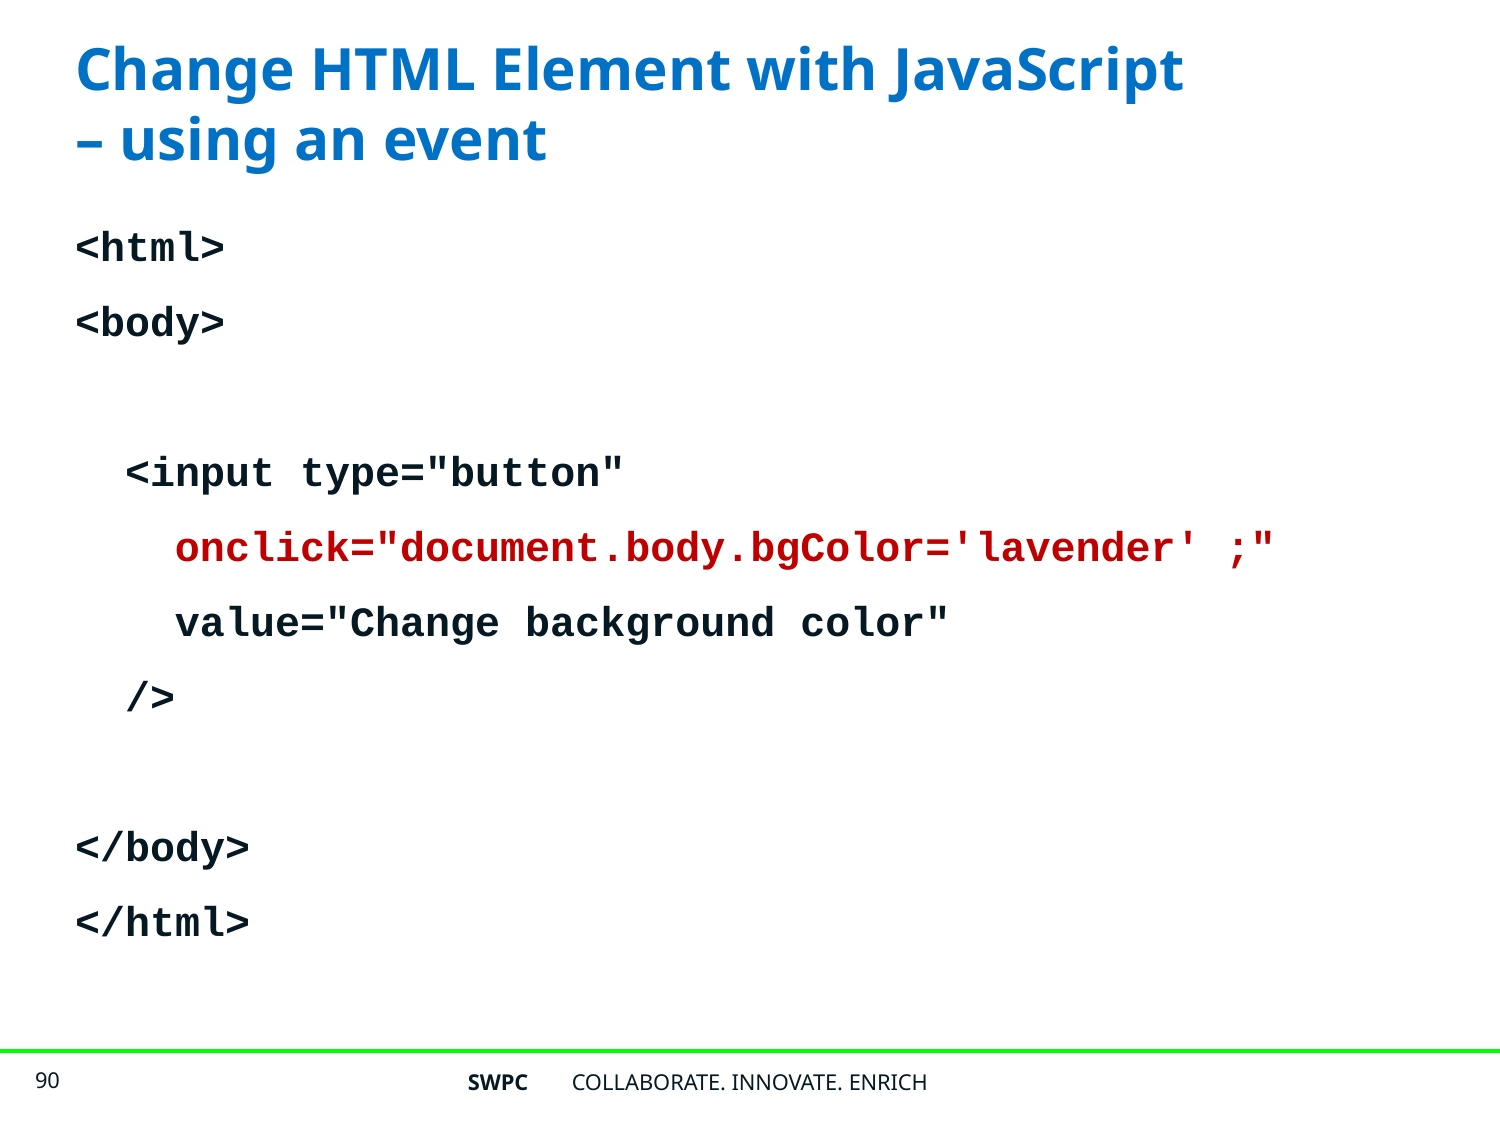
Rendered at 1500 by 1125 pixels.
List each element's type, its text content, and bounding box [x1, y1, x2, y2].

slide_number SWPC [205, 1051, 496, 1112]
list <html> <body> <input type="button" onclick="document.body.bgColor='lavender' ;" value="Change background color" /> </body> </html> [75, 220, 1425, 1005]
footer COLLABORATE. INNOVATE. ENRICH [496, 1051, 1004, 1112]
title Change HTML Element with JavaScript – using an event [75, 15, 1425, 189]
slide_number 90 [5, 1063, 75, 1100]
